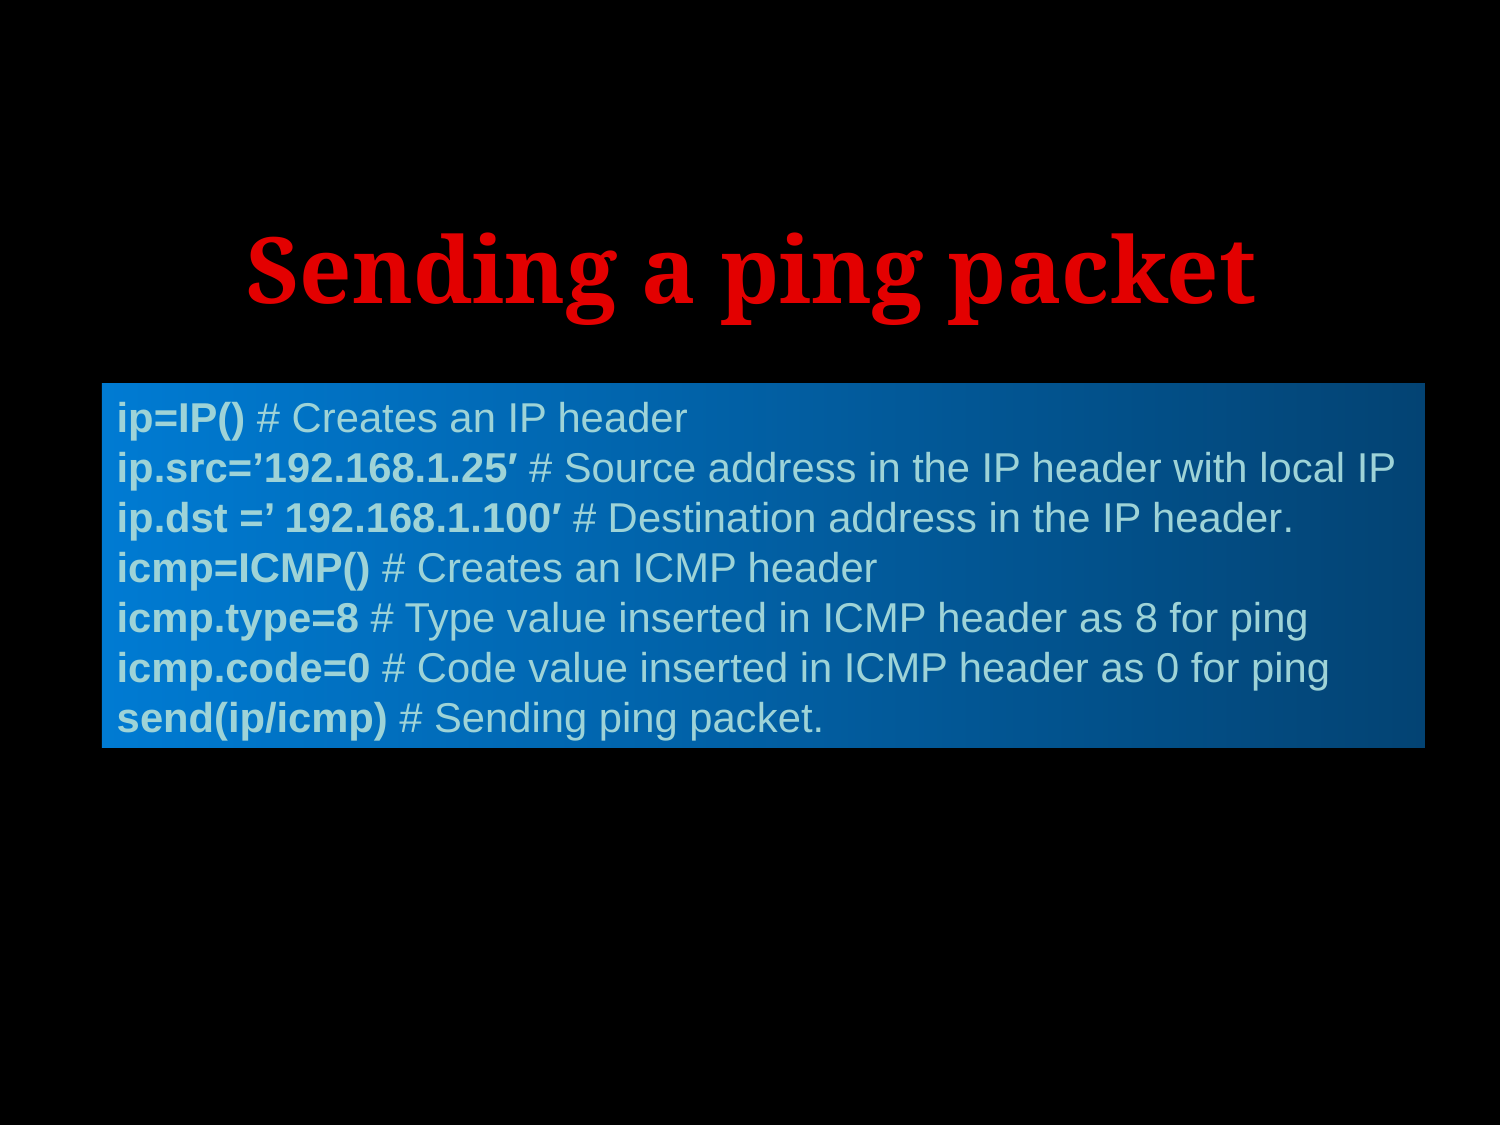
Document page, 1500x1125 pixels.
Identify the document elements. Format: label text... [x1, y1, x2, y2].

text_box ip=IP() # Creates an IP header ip.src=’192.168.1.25′ # Source address in the IP header with local IP ip.dst =’ 192.168.1.100′ # Destination address in the IP header. icmp=ICMP() # Creates an ICMP header icmp.type=8 # Type value inserted in ICMP header as 8 for ping icmp.code=0 # Code value inserted in ICMP header as 0 for ping send(ip/icmp) # Sending ping packet. [101, 383, 1425, 748]
title Sending a ping packet [76, 172, 1427, 361]
